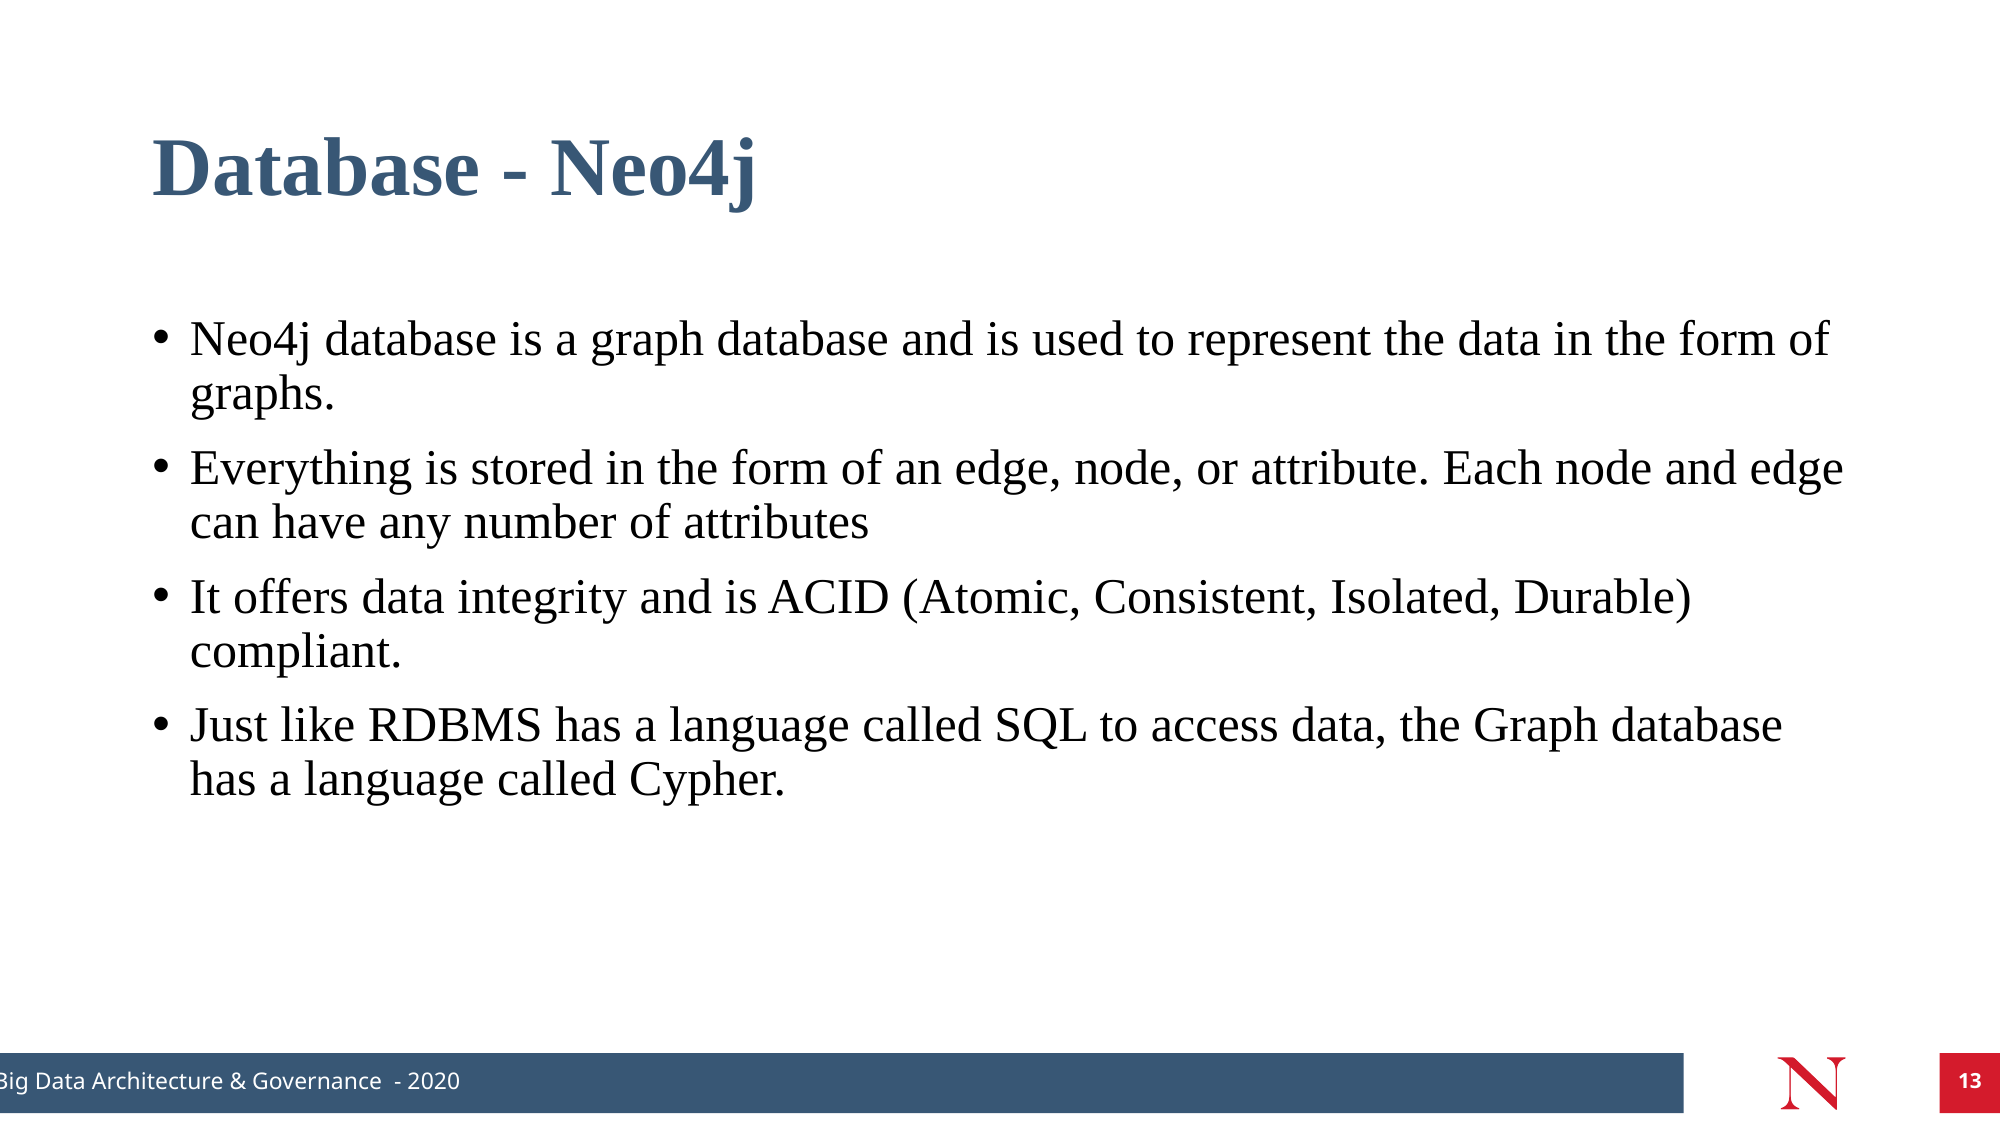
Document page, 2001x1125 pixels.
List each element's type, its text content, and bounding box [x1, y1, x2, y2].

title Database - Neo4j [137, 59, 1863, 278]
list Neo4j database is a graph database and is used to represent the data in the form of graphs. Everything is stored in the form of an edge, node, or attribute. Each node and edge can have any number of attributes It offers data integrity and is ACID (Atomic, Consistent, Isolated, Durable) compliant. Just like RDBMS has a language called SQL to access data, the Graph database has a language called Cypher. [137, 304, 1863, 1038]
picture [1766, 1038, 1857, 1125]
